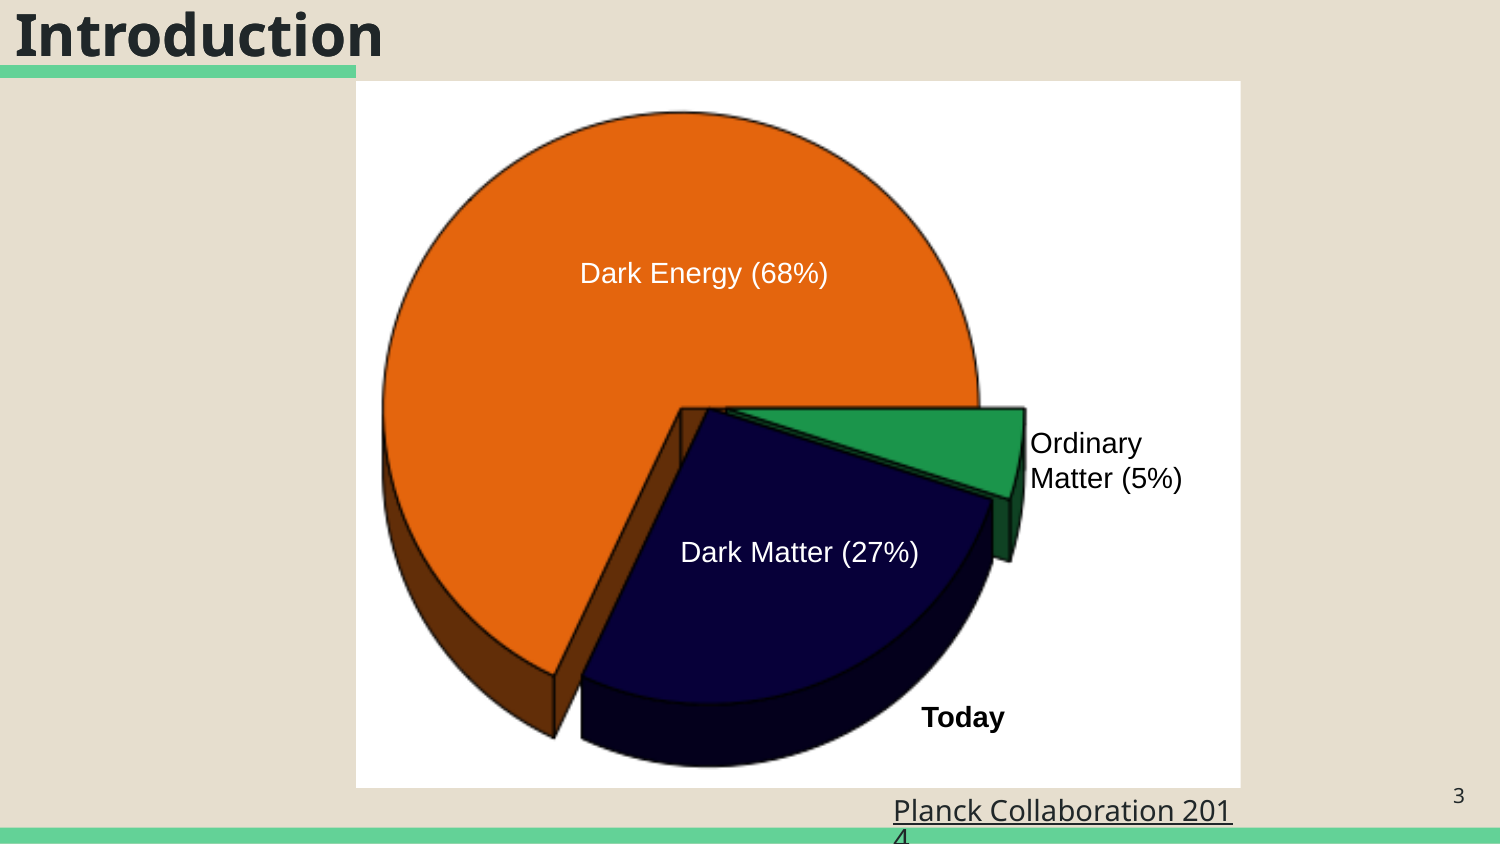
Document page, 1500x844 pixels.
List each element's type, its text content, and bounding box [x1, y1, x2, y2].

text_box Planck Collaboration 2014 [878, 776, 1250, 844]
picture [355, 80, 1241, 788]
slide_number ‹#› [1389, 764, 1480, 830]
title Introduction [0, 0, 1500, 78]
